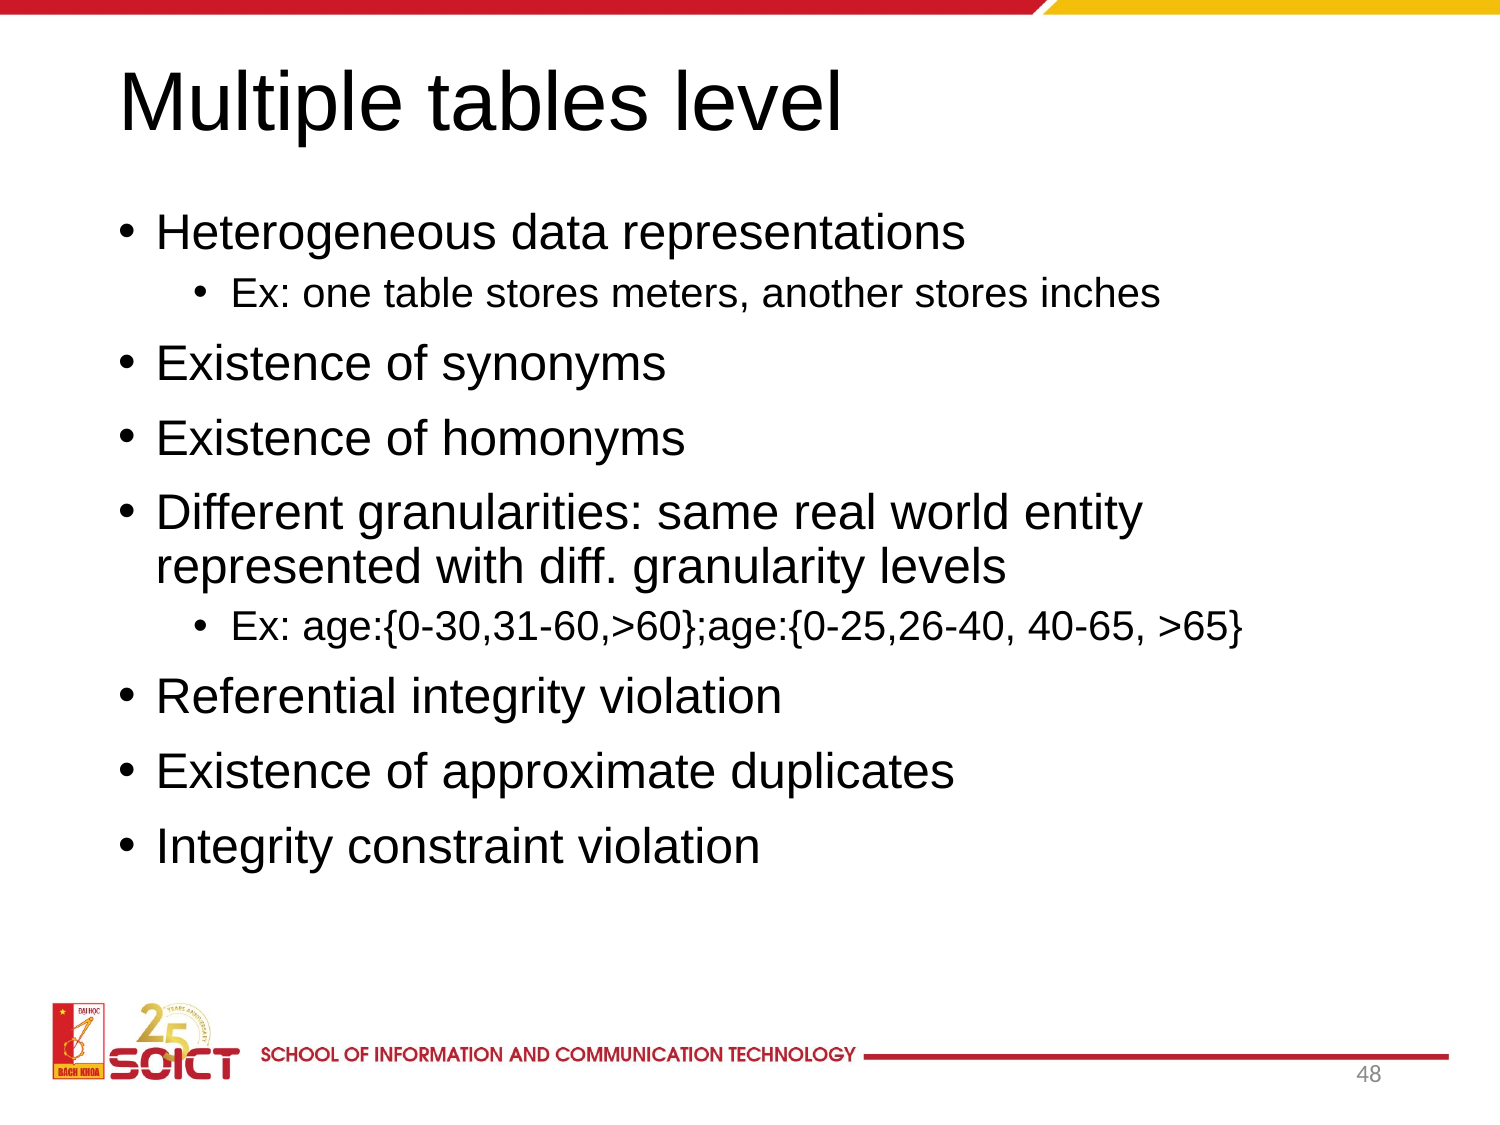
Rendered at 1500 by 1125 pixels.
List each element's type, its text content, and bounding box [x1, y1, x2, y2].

slide_number 48 [1059, 1042, 1397, 1103]
list Heterogeneous data representations Ex: one table stores meters, another stores inches Existence of synonyms Existence of homonyms Different granularities: same real world entity represented with diff. granularity levels Ex: age:{0-30,31-60,>60};age:{0-25,26-40, 40-65, >65} Referential integrity violation Existence of approximate duplicates Integrity constraint violation [103, 199, 1397, 1014]
picture [0, 0, 1500, 1125]
title Multiple tables level [103, 29, 1397, 179]
